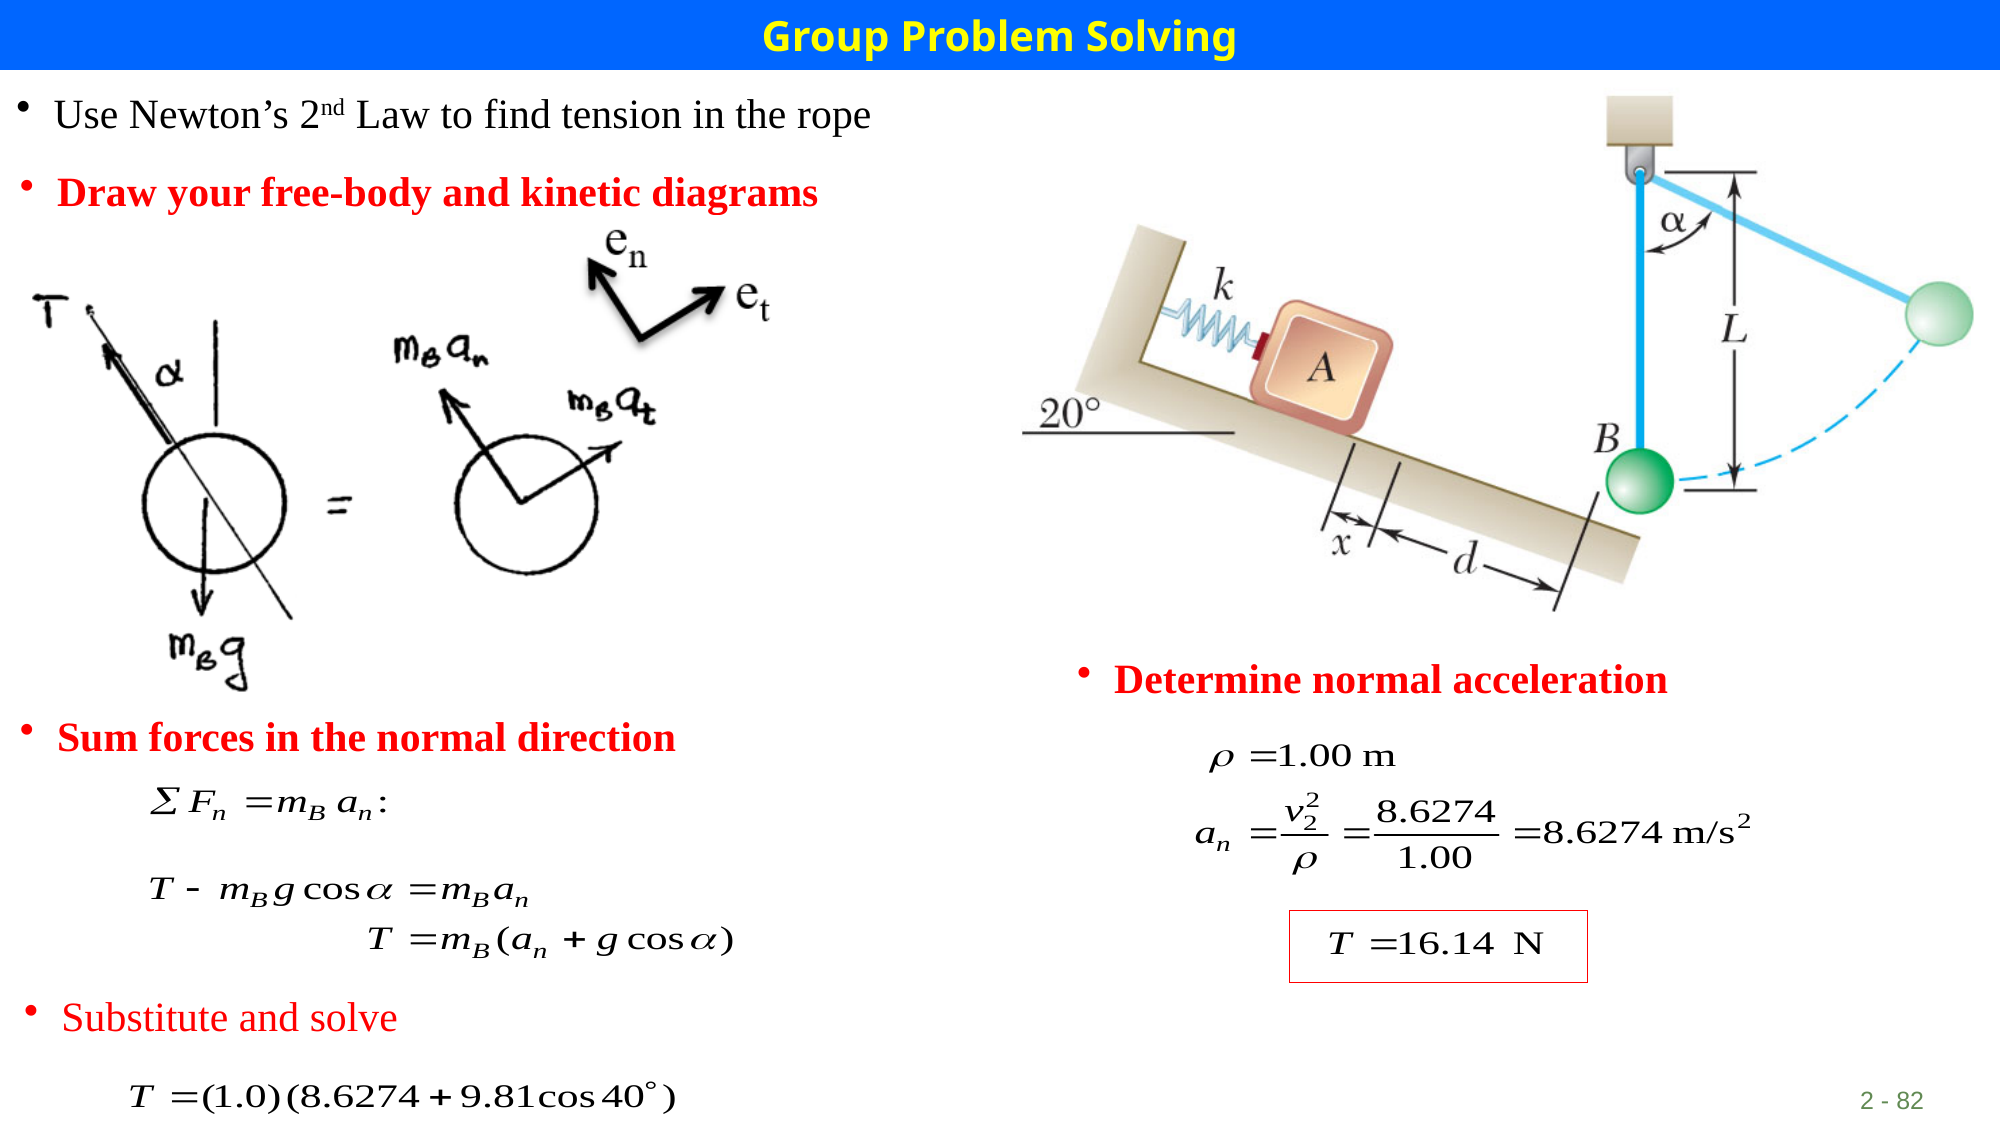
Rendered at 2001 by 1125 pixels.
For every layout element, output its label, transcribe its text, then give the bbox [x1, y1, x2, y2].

text_box [1289, 910, 1588, 983]
text_box Use Newton’s 2nd Law to find tension in the rope [1, 79, 1021, 145]
picture [1021, 77, 1975, 613]
text_box Substitute and solve [8, 982, 895, 1048]
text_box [1321, 922, 1556, 970]
picture [30, 215, 778, 700]
text_box Group Problem Solving [0, 0, 2000, 70]
text_box Sum forces in the normal direction [4, 702, 942, 768]
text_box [1186, 735, 1762, 882]
text_box Draw your free-body and kinetic diagrams [4, 157, 933, 223]
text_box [122, 1076, 686, 1124]
text_box Determine normal acceleration [1061, 644, 1948, 710]
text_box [142, 865, 743, 965]
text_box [142, 777, 393, 828]
slide_number 2 - 82 [1739, 1080, 1940, 1119]
